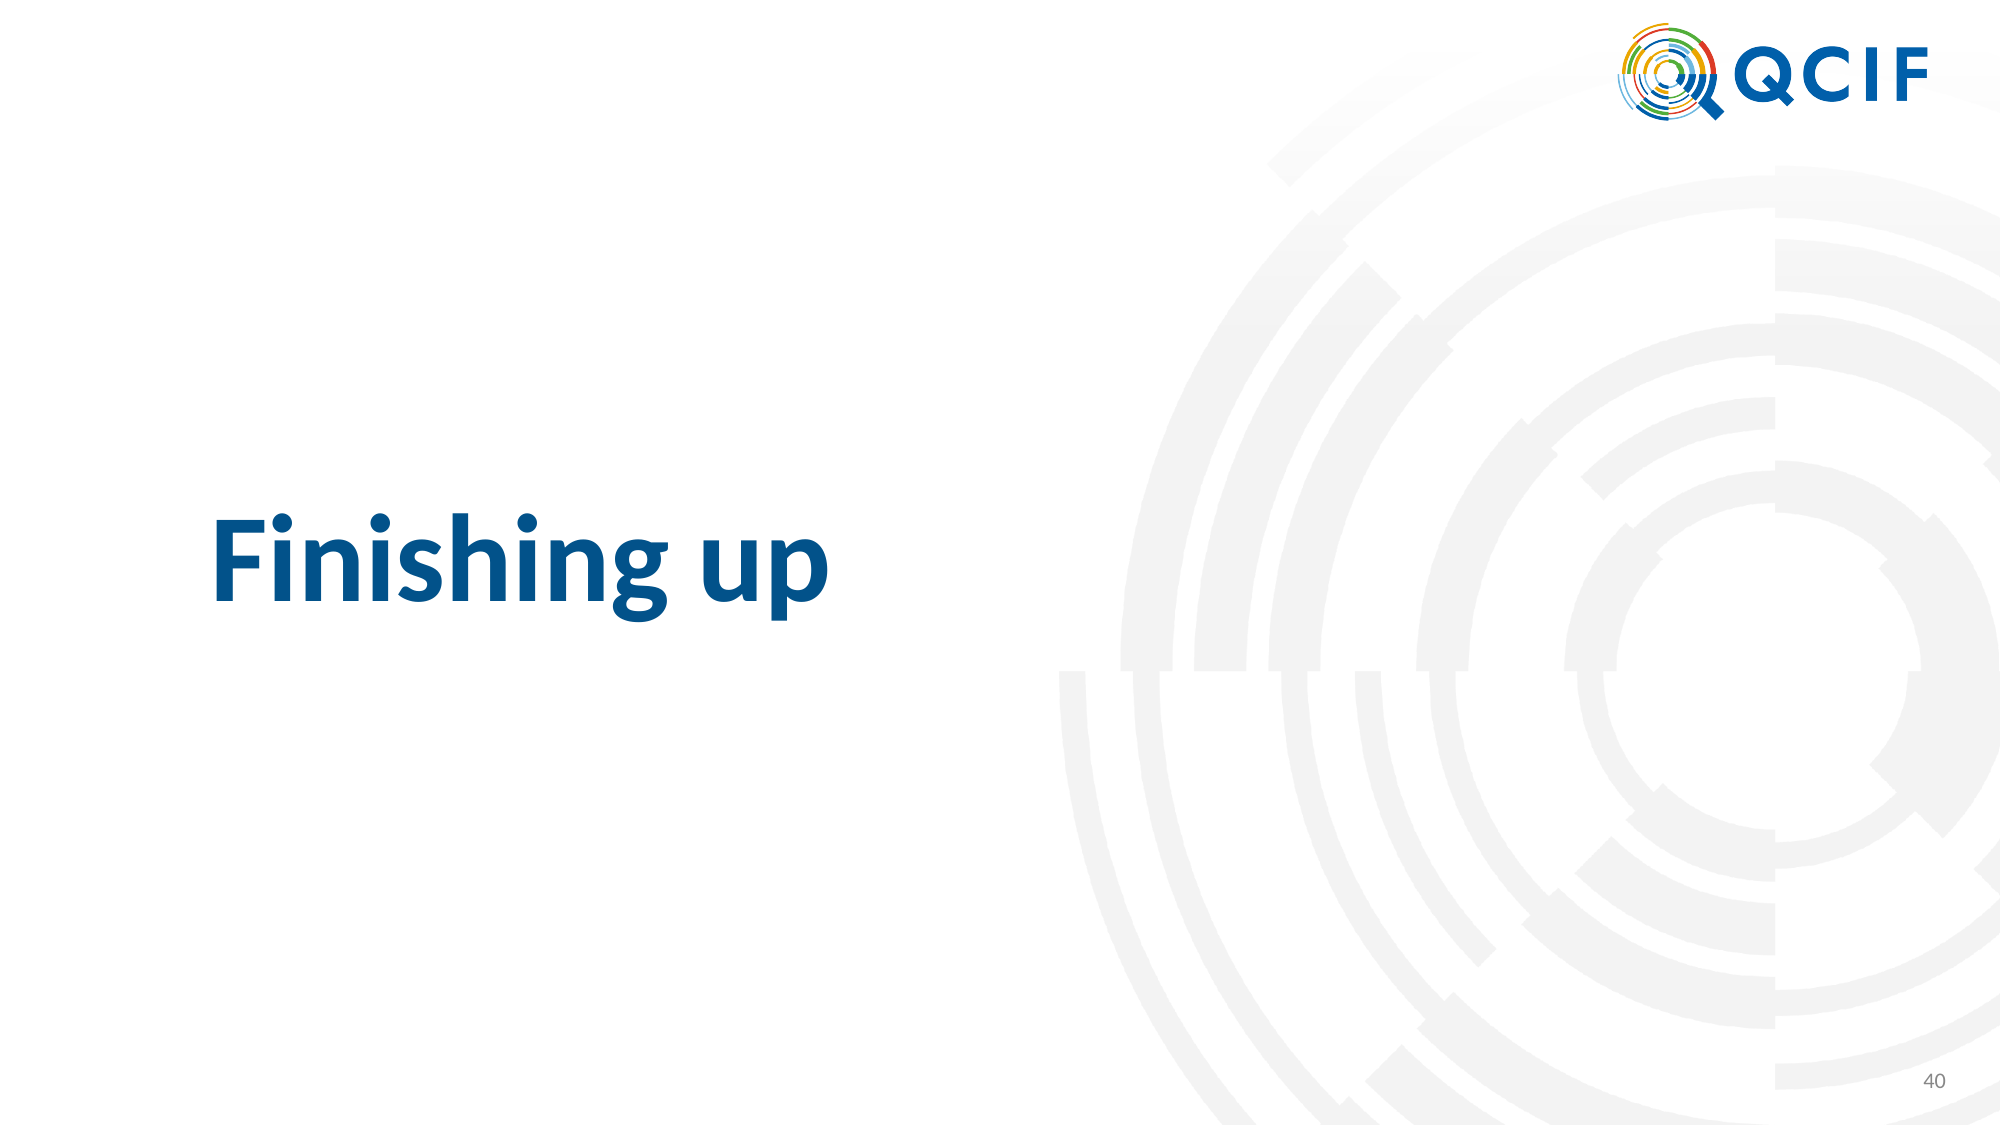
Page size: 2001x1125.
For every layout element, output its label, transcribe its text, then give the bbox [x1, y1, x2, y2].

text_box Finishing up [42, 468, 1000, 657]
picture [1600, 10, 1945, 138]
